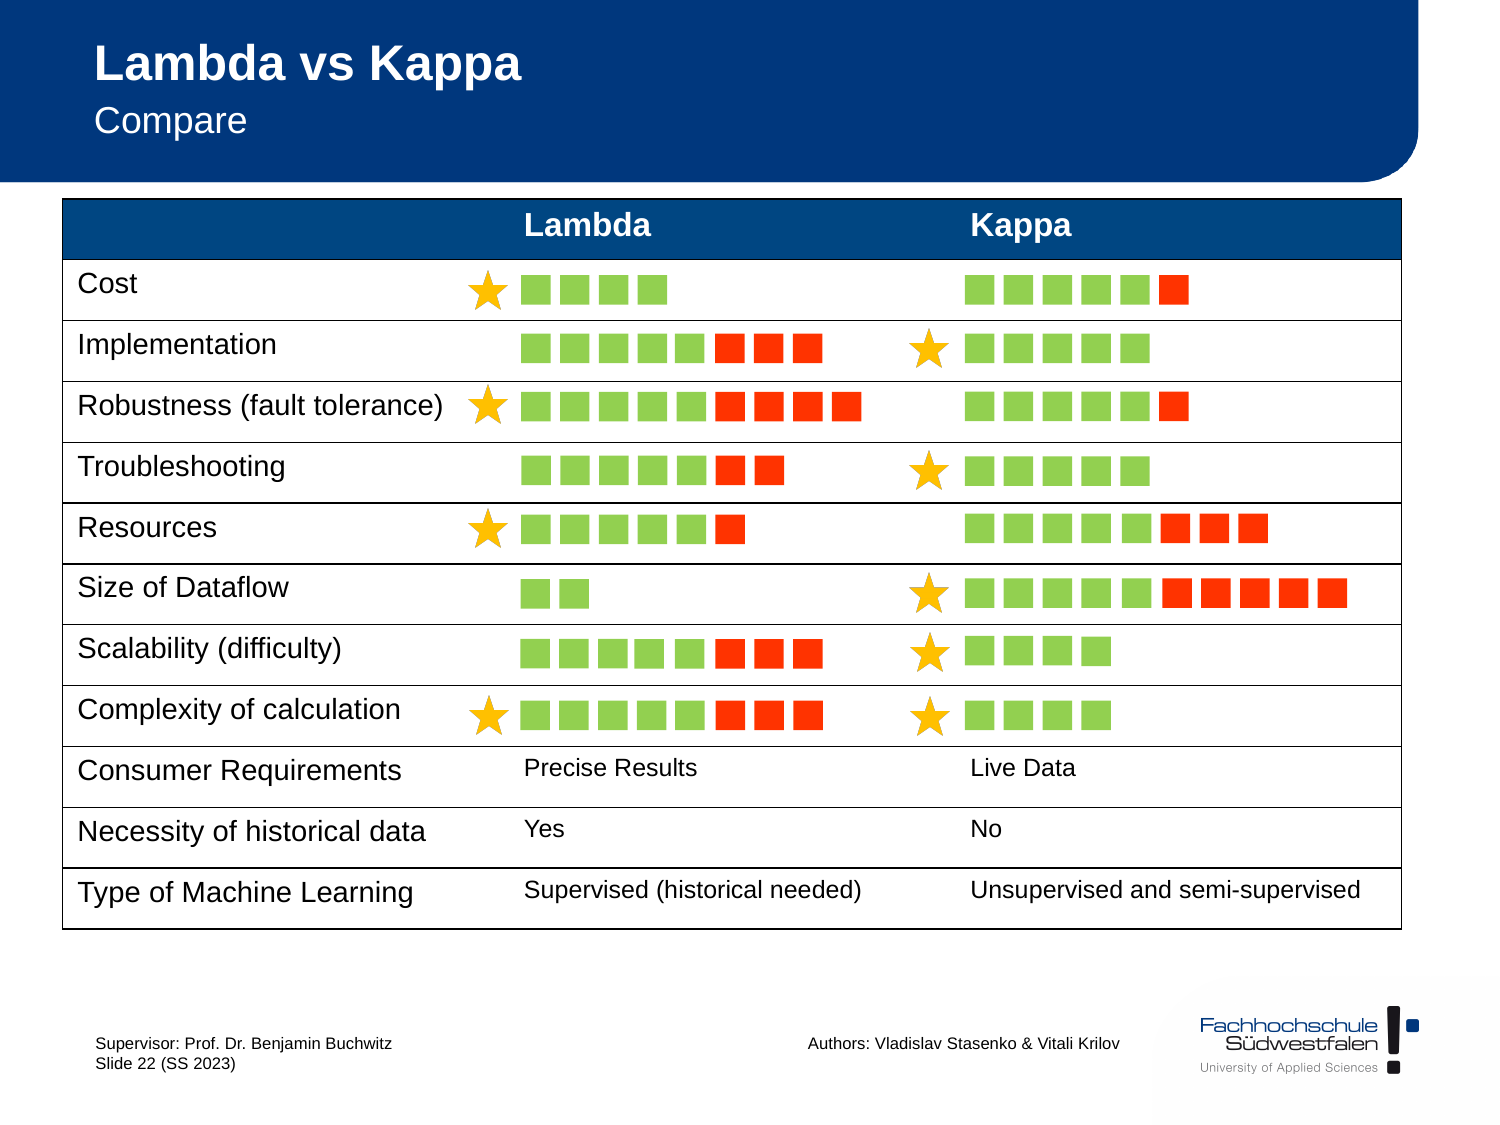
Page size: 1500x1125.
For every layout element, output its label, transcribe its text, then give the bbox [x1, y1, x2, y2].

text_box [963, 390, 996, 423]
table_cell [955, 321, 1401, 381]
text_box [1079, 454, 1113, 488]
table_cell Resources [63, 504, 509, 563]
text_box [1118, 331, 1152, 365]
text_box [1002, 576, 1035, 610]
picture [905, 324, 953, 373]
table_cell [955, 443, 1401, 502]
text_box [1316, 576, 1349, 610]
table_cell Implementation [63, 321, 509, 381]
text_box [1079, 512, 1113, 545]
text_box [963, 512, 996, 545]
text_box [558, 513, 592, 546]
text_box [963, 454, 996, 488]
text_box [1160, 576, 1194, 610]
text_box [1238, 576, 1272, 610]
table_cell [955, 565, 1401, 624]
text_box [1002, 331, 1035, 365]
text_box [519, 453, 553, 487]
text_box [963, 698, 996, 732]
text_box [597, 331, 630, 365]
table_header Kappa [955, 200, 1401, 259]
text_box [791, 390, 825, 424]
text_box [518, 698, 552, 732]
text_box [1002, 454, 1035, 488]
table_header [63, 200, 509, 259]
text_box [714, 453, 747, 487]
table_cell [509, 625, 912, 685]
picture [0, 0, 1419, 183]
text_box [963, 331, 996, 365]
table_cell [509, 321, 955, 381]
text_box [1157, 390, 1191, 423]
text_box [752, 331, 786, 365]
text_box [518, 577, 552, 611]
text_box [675, 453, 708, 487]
text_box [963, 273, 996, 307]
picture [1152, 976, 1500, 1125]
text_box [1002, 512, 1035, 545]
table_cell Precise Results [509, 747, 955, 807]
text_box [519, 331, 553, 365]
text_box [752, 637, 786, 671]
text_box [673, 331, 707, 365]
text_box [674, 513, 708, 546]
text_box [674, 390, 708, 424]
table_cell Consumer Requirements [63, 747, 509, 807]
list Compare [93, 95, 1417, 141]
text_box [1002, 273, 1035, 307]
picture [905, 446, 954, 495]
table_cell Necessity of historical data [63, 808, 509, 867]
title Lambda vs Kappa [93, 30, 1417, 91]
table_cell Unsupervised and semi-supervised [955, 869, 1401, 928]
table_cell [509, 686, 955, 746]
text_box [713, 637, 747, 671]
text_box [1079, 390, 1113, 423]
text_box [597, 273, 630, 307]
table_cell Cost [63, 260, 509, 320]
table_cell [955, 625, 1401, 685]
text_box [1040, 390, 1074, 423]
text_box [791, 698, 825, 732]
text_box [558, 390, 592, 424]
text_box [596, 637, 630, 671]
text_box [636, 273, 669, 307]
text_box [673, 698, 707, 732]
text_box [673, 637, 707, 671]
text_box [1199, 576, 1233, 610]
text_box [1079, 698, 1113, 732]
text_box [1159, 512, 1192, 545]
text_box [1040, 454, 1074, 488]
text_box [597, 390, 630, 424]
text_box [1157, 273, 1191, 307]
text_box [635, 698, 668, 732]
text_box [1040, 698, 1074, 732]
text_box [1118, 273, 1152, 307]
table_header Lambda [509, 200, 955, 259]
table_cell [509, 565, 955, 624]
table_cell [955, 382, 1401, 442]
text_box [519, 390, 553, 424]
text_box [558, 453, 592, 487]
text_box [1002, 390, 1035, 423]
text_box [1118, 390, 1152, 423]
text_box [1040, 512, 1074, 545]
table_cell No [955, 808, 1401, 867]
text_box [1079, 635, 1113, 668]
text_box [1079, 576, 1113, 610]
text_box [791, 331, 824, 365]
table_cell [509, 382, 955, 442]
table_cell [509, 260, 955, 320]
text_box [1236, 512, 1270, 545]
table_cell [955, 686, 1401, 746]
text_box [557, 698, 591, 732]
text_box [1040, 331, 1074, 365]
text_box [636, 390, 669, 424]
text_box [636, 331, 669, 365]
text_box [558, 273, 592, 307]
picture [464, 266, 513, 314]
text_box [597, 453, 631, 487]
text_box [636, 513, 669, 546]
text_box [557, 577, 591, 611]
text_box [1002, 698, 1035, 732]
text_box [519, 273, 553, 307]
table_cell Complexity of calculation [63, 686, 509, 746]
text_box [1079, 331, 1113, 365]
text_box [1002, 634, 1035, 667]
text_box [1040, 576, 1074, 610]
table_cell [955, 260, 1401, 320]
picture [464, 380, 513, 429]
text_box [752, 390, 786, 424]
text_box [1079, 273, 1113, 307]
text_box [558, 331, 592, 365]
text_box [713, 513, 747, 546]
text_box [518, 637, 552, 671]
table_cell Yes [509, 808, 955, 867]
text_box [1120, 512, 1153, 545]
table_cell [509, 504, 955, 563]
table_cell Troubleshooting [63, 443, 509, 502]
text_box [714, 698, 747, 732]
table_cell Robustness (fault tolerance) [63, 382, 509, 442]
text_box [1277, 576, 1310, 610]
text_box [963, 634, 996, 667]
picture [906, 628, 954, 677]
table_cell Supervised (historical needed) [509, 869, 955, 928]
text_box [636, 453, 670, 487]
text_box [791, 637, 825, 671]
text_box [752, 698, 786, 732]
text_box [963, 576, 996, 610]
table_cell [955, 504, 1401, 563]
picture [904, 568, 953, 617]
text_box [596, 698, 630, 732]
text_box [830, 390, 864, 424]
text_box [557, 637, 591, 671]
text_box [1040, 634, 1074, 667]
text_box [1040, 273, 1074, 307]
table_cell [509, 443, 955, 502]
picture [906, 691, 954, 740]
text_box [519, 513, 553, 546]
table_cell Scalability (difficulty) [63, 625, 509, 685]
table_cell Type of Machine Learning [63, 869, 509, 928]
text_box [1120, 576, 1153, 610]
text_box [1118, 454, 1152, 488]
text_box [713, 331, 747, 365]
text_box [597, 513, 630, 546]
text_box [632, 637, 666, 671]
picture [464, 691, 513, 740]
table_cell Size of Dataflow [63, 565, 509, 624]
table_cell Live Data [955, 747, 1401, 807]
picture [464, 504, 513, 553]
text_box [713, 390, 747, 424]
text_box [752, 453, 786, 487]
text_box [1197, 512, 1231, 545]
